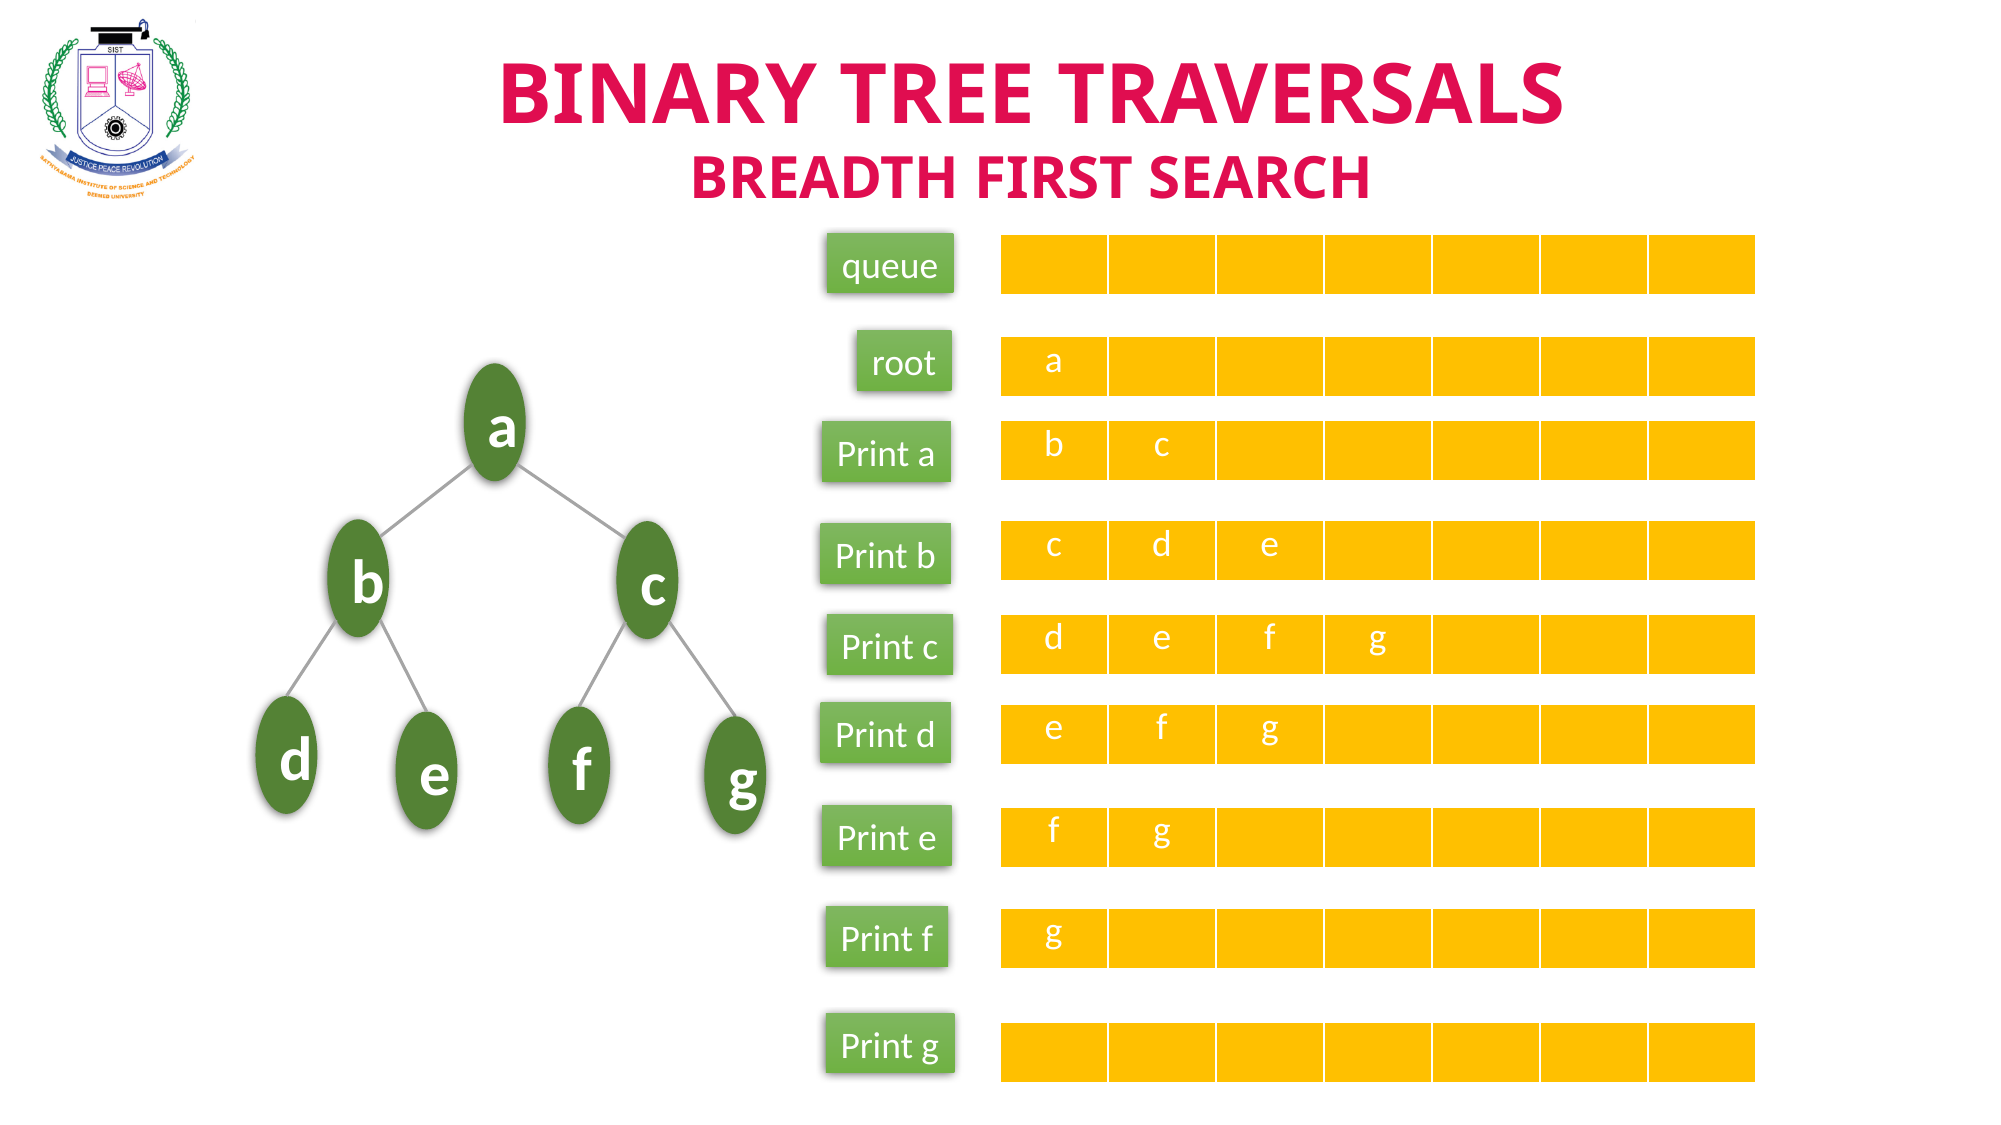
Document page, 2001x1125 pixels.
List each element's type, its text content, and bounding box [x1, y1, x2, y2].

table_header g [1109, 808, 1215, 867]
table_header [1649, 615, 1755, 674]
table_header e [1109, 615, 1215, 674]
table_header [1541, 235, 1647, 294]
table_header [1433, 421, 1539, 480]
table_header f [1109, 705, 1215, 764]
table_header c [1001, 521, 1107, 580]
table_header b [1001, 421, 1107, 480]
table_header c [1109, 421, 1215, 480]
table_header [1649, 421, 1755, 480]
table_header [1649, 705, 1755, 764]
table_header [1217, 1023, 1323, 1082]
table_header [1541, 909, 1647, 968]
table_header [1541, 421, 1647, 480]
table_header [1433, 808, 1539, 867]
text_box Print c [826, 614, 954, 675]
table_header [1433, 337, 1539, 396]
table_header [1541, 808, 1647, 867]
table_header [1649, 521, 1755, 580]
text_box Print f [825, 906, 949, 967]
table_header [1217, 337, 1323, 396]
table_header [1325, 421, 1431, 480]
table_header [1325, 705, 1431, 764]
table_header [1541, 1023, 1647, 1082]
table_header [1649, 909, 1755, 968]
table_header [1325, 337, 1431, 396]
table_header [1325, 808, 1431, 867]
table_header [1109, 235, 1215, 294]
table_header d [1109, 521, 1215, 580]
table_header [1649, 337, 1755, 396]
picture [28, 14, 196, 205]
table_header [1325, 1023, 1431, 1082]
table_header [1217, 235, 1323, 294]
table_header [1541, 705, 1647, 764]
table_header [1325, 521, 1431, 580]
table_header f [1001, 808, 1107, 867]
text_box Print b [820, 523, 951, 584]
table_header [1433, 1023, 1539, 1082]
table_header g [1001, 909, 1107, 968]
table_header [1001, 1023, 1107, 1082]
table_header g [1217, 705, 1323, 764]
table_header [1109, 909, 1215, 968]
table_header [1649, 1023, 1755, 1082]
table_header e [1001, 705, 1107, 764]
table_header [1325, 235, 1431, 294]
table_header [1001, 235, 1107, 294]
table_header [1217, 421, 1323, 480]
table_header [1325, 909, 1431, 968]
text_box Print a [822, 421, 951, 482]
text_box Print g [825, 1013, 955, 1073]
table_header [1541, 521, 1647, 580]
table_header g [1325, 615, 1431, 674]
table_header [1433, 705, 1539, 764]
text_box queue [827, 233, 954, 293]
table_header f [1217, 615, 1323, 674]
text_box Print d [820, 702, 951, 763]
table_header d [1001, 615, 1107, 674]
table_header [1217, 808, 1323, 867]
text_box BINARY TREE TRAVERSALS BREADTH FIRST SEARCH [170, 33, 1915, 218]
table_header [1649, 235, 1755, 294]
table_header [1541, 615, 1647, 674]
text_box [255, 363, 767, 835]
table_header [1433, 615, 1539, 674]
table_header [1649, 808, 1755, 867]
text_box Print e [822, 805, 952, 866]
table_header [1109, 1023, 1215, 1082]
table_header [1433, 909, 1539, 968]
table_header [1433, 235, 1539, 294]
text_box root [857, 330, 952, 391]
table_header [1109, 337, 1215, 396]
table_header a [1001, 337, 1107, 396]
table_header [1217, 909, 1323, 968]
table_header e [1217, 521, 1323, 580]
table_header [1541, 337, 1647, 396]
table_header [1433, 521, 1539, 580]
